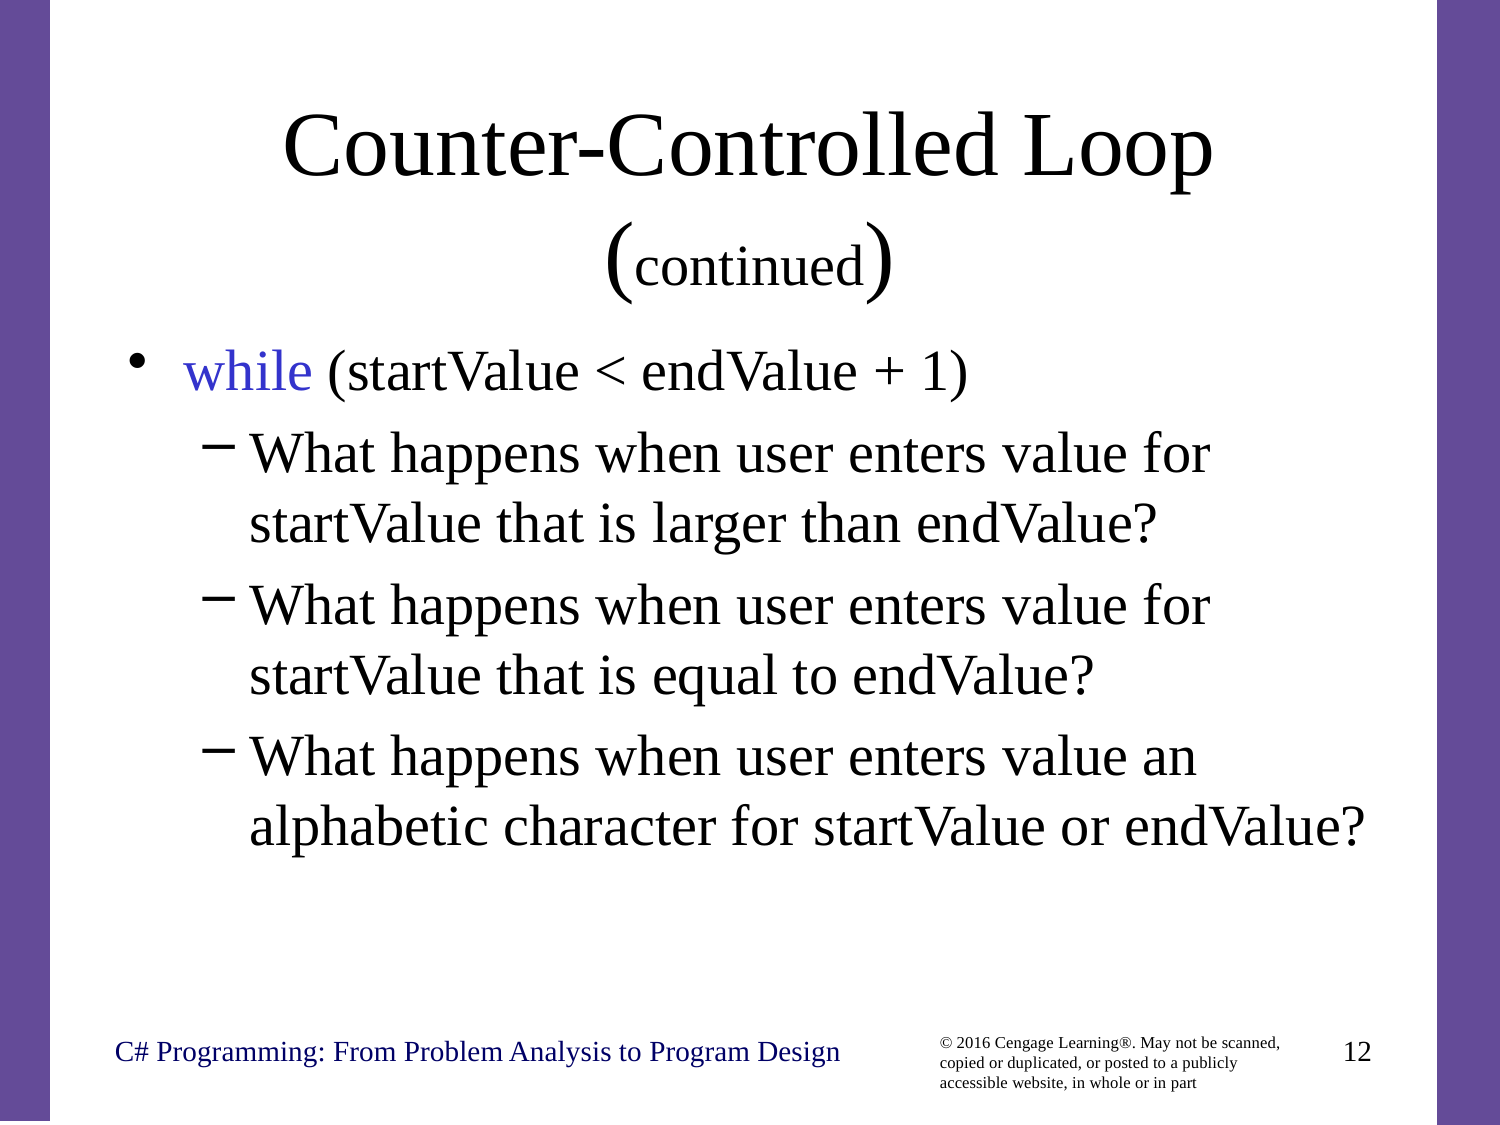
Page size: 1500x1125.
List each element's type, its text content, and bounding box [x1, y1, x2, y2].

title Counter-Controlled Loop (continued) [112, 99, 1388, 288]
list while (startValue < endValue + 1) What happens when user enters value for startValue that is larger than endValue? What happens when user enters value for startValue that is equal to endValue? What happens when user enters value an alphabetic character for startValue or endValue? [112, 324, 1388, 1000]
picture [0, 0, 50, 1121]
picture [1437, 0, 1500, 1125]
slide_number 12 [1074, 1024, 1388, 1101]
footer C# Programming: From Problem Analysis to Program Design [99, 1024, 988, 1101]
